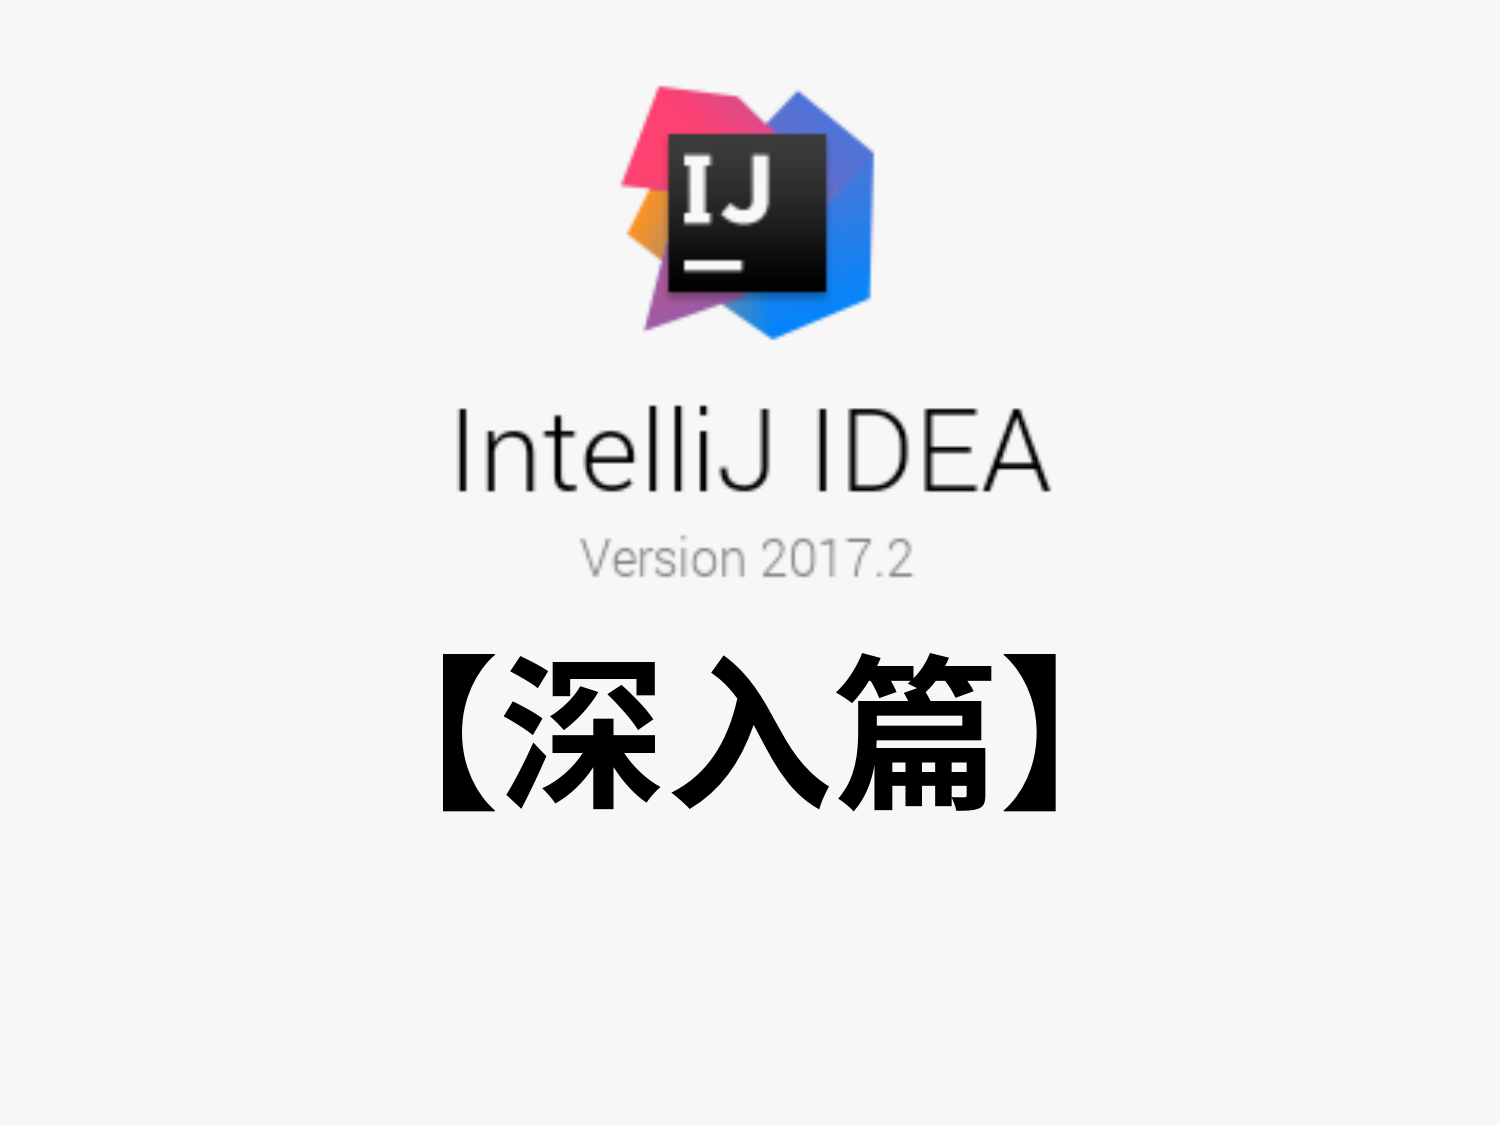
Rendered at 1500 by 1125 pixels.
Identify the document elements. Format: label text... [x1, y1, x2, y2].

title 【深入篇】 [0, 0, 1500, 1125]
